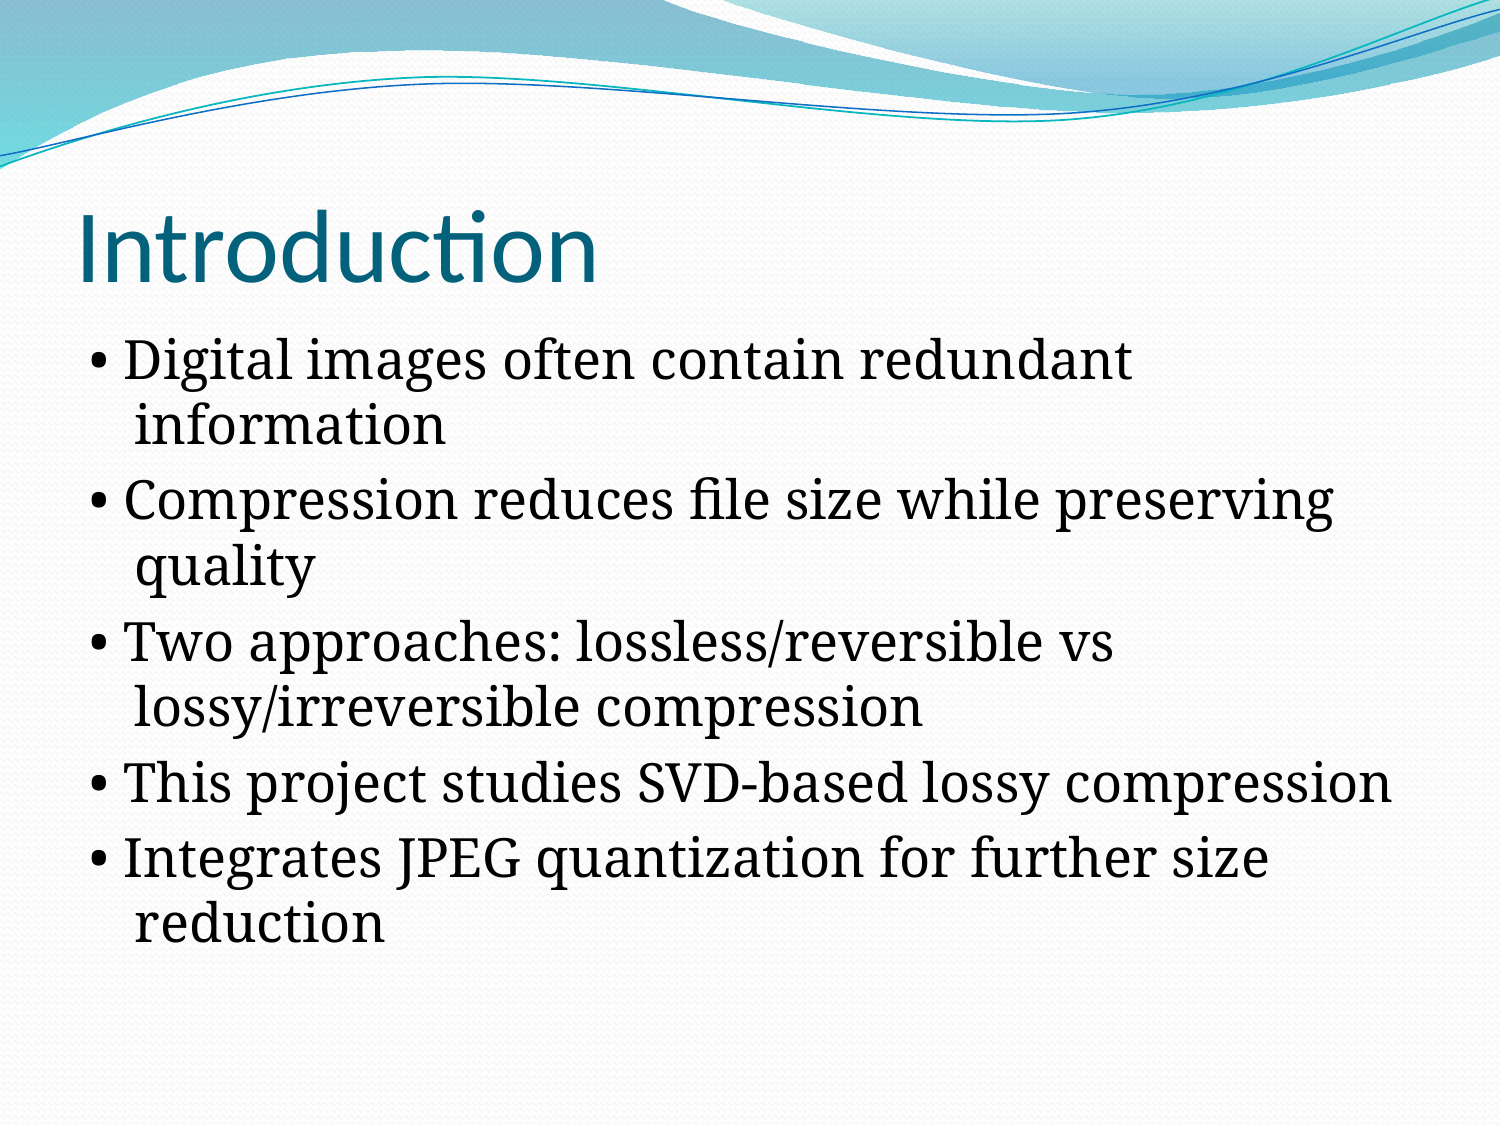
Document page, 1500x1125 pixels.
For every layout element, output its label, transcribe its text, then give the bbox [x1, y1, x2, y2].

list • Digital images often contain redundant information • Compression reduces file size while preserving quality • Two approaches: lossless/reversible vs lossy/irreversible compression • This project studies SVD-based lossy compression • Integrates JPEG quantization for further size reduction [75, 317, 1425, 1038]
title Introduction [75, 115, 1425, 303]
